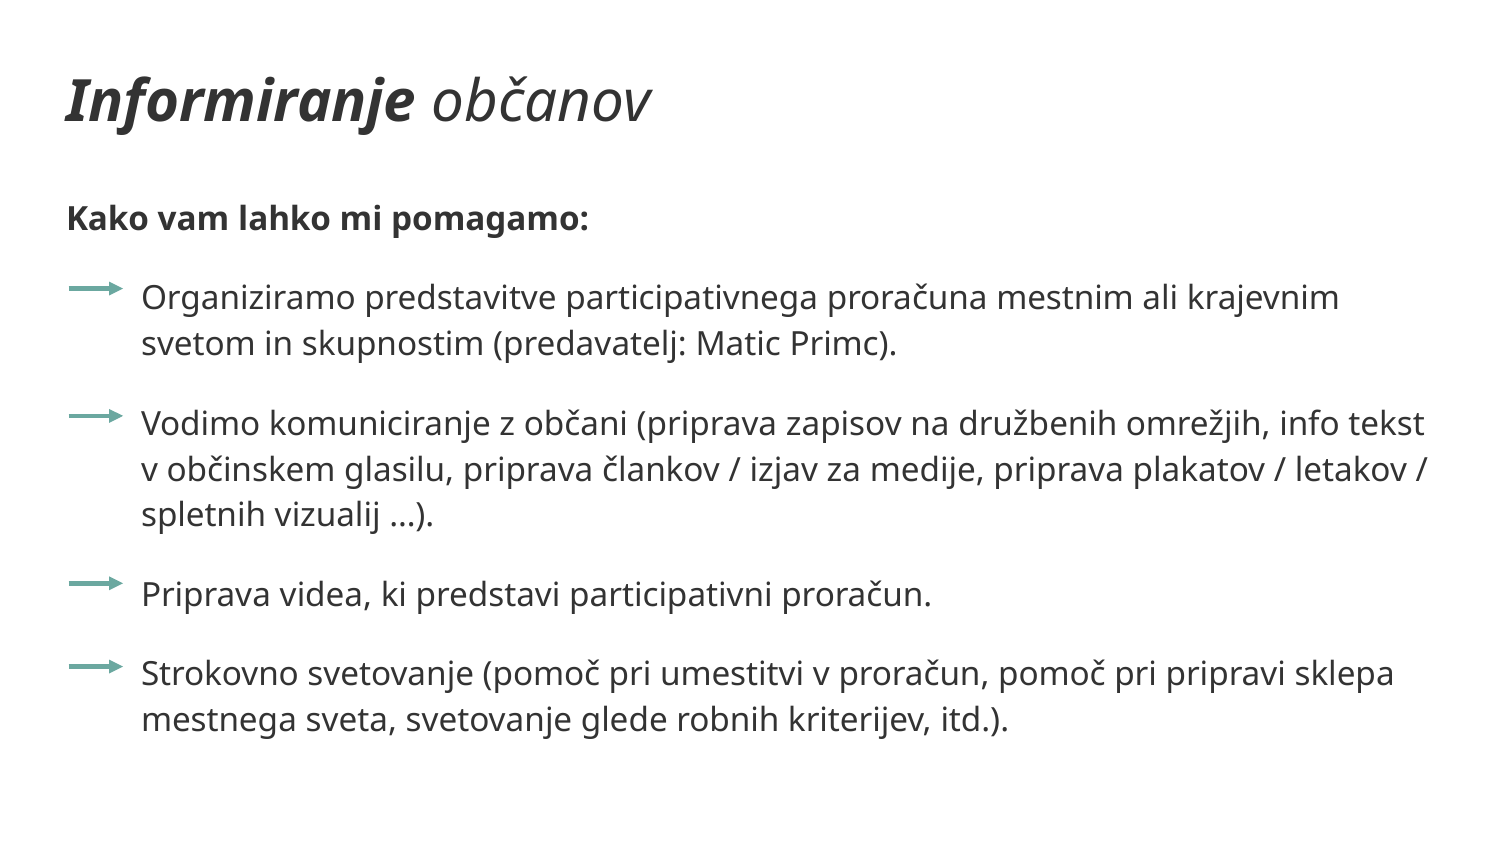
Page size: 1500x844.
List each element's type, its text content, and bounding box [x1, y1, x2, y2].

list Kako vam lahko mi pomagamo: Organiziramo predstavitve participativnega proračuna mestnim ali krajevnim svetom in skupnostim (predavatelj: Matic Primc). Vodimo komuniciranje z občani (priprava zapisov na družbenih omrežjih, info tekst v občinskem glasilu, priprava člankov / izjav za medije, priprava plakatov / letakov / spletnih vizualij …). Priprava videa, ki predstavi participativni proračun. Strokovno svetovanje (pomoč pri umestitvi v proračun, pomoč pri pripravi sklepa mestnega sveta, svetovanje glede robnih kriterijev, itd.). [51, 176, 1449, 737]
title Informiranje občanov [51, 48, 1449, 142]
